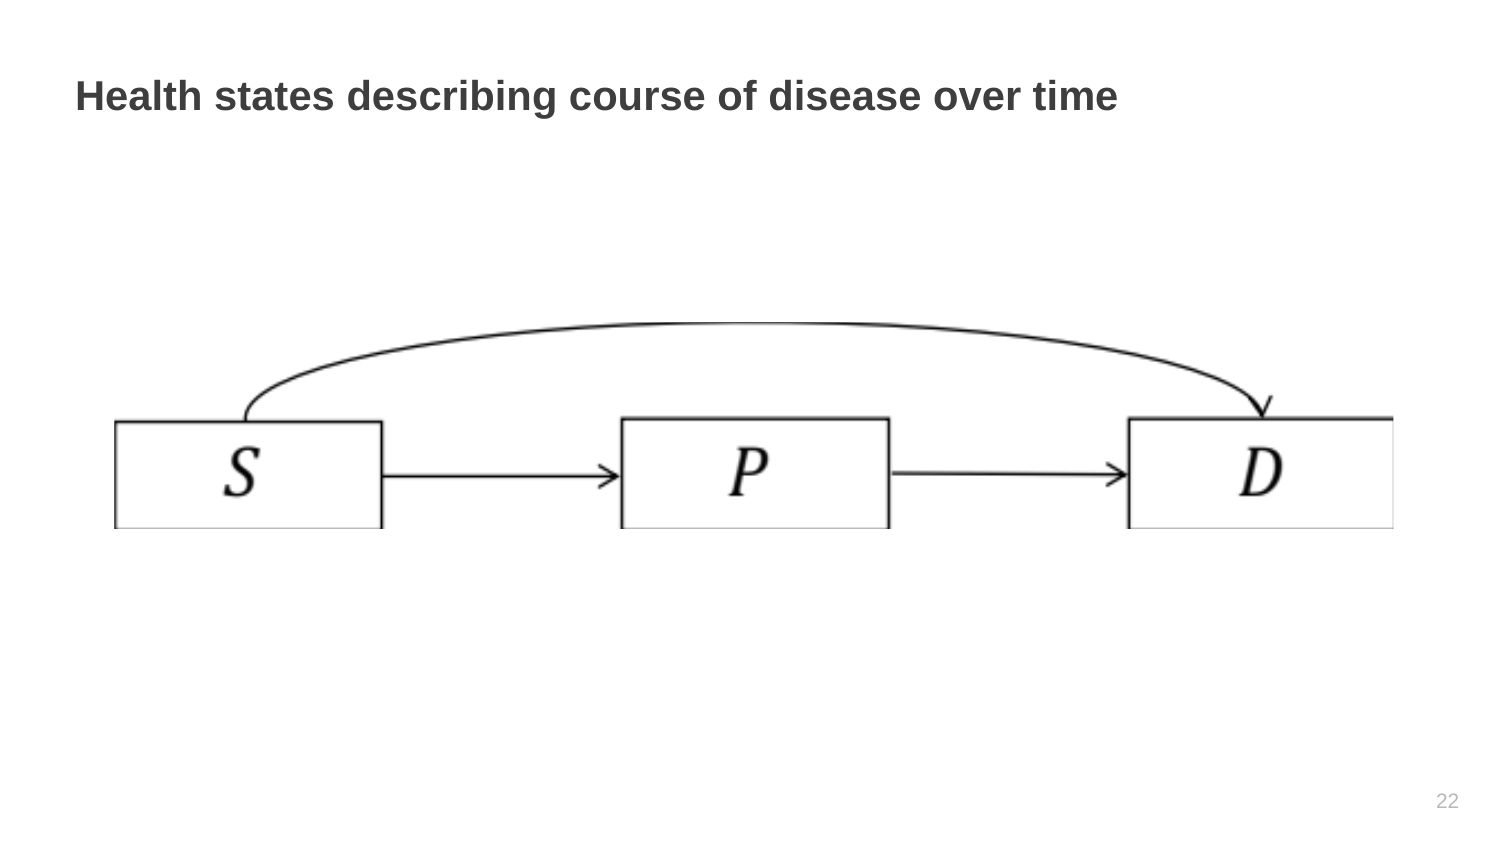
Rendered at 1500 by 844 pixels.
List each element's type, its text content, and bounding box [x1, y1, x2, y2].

picture [114, 321, 1394, 529]
title Health states describing course of disease over time [75, 0, 1325, 188]
slide_number 21 [1393, 777, 1475, 823]
